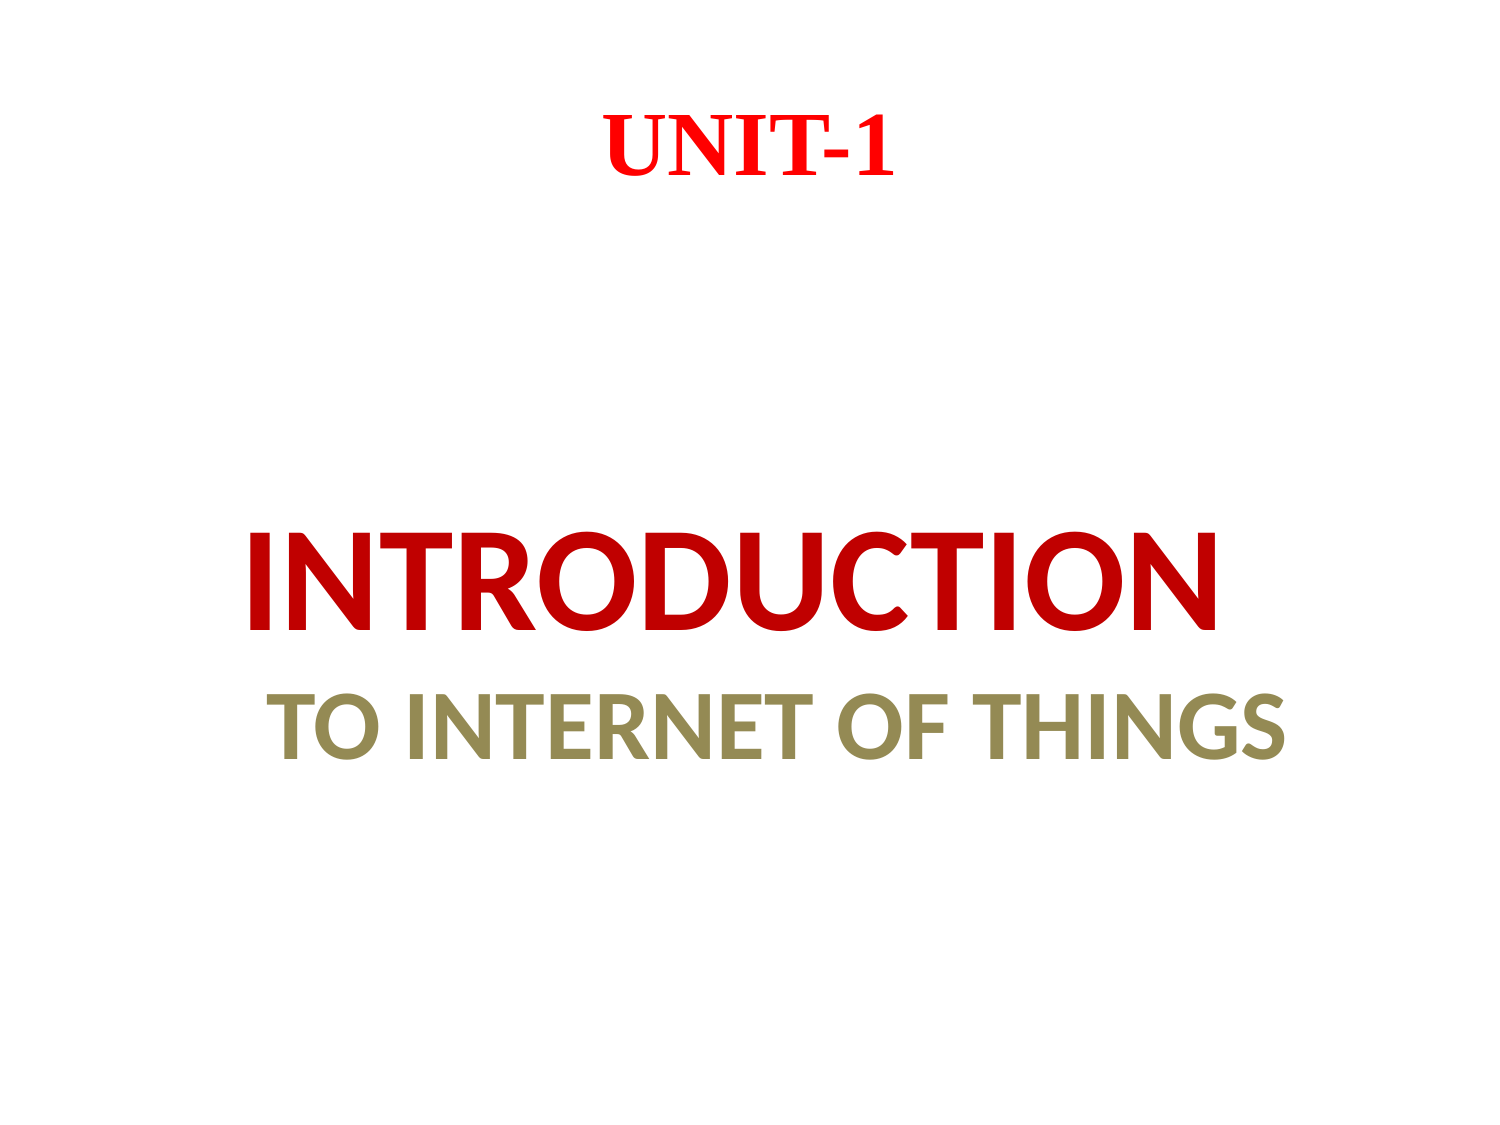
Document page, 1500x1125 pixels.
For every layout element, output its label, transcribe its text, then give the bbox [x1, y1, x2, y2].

title UNIT-1 [75, 45, 1425, 233]
list INTRODUCTION TO INTERNET OF THINGS [75, 262, 1425, 1005]
